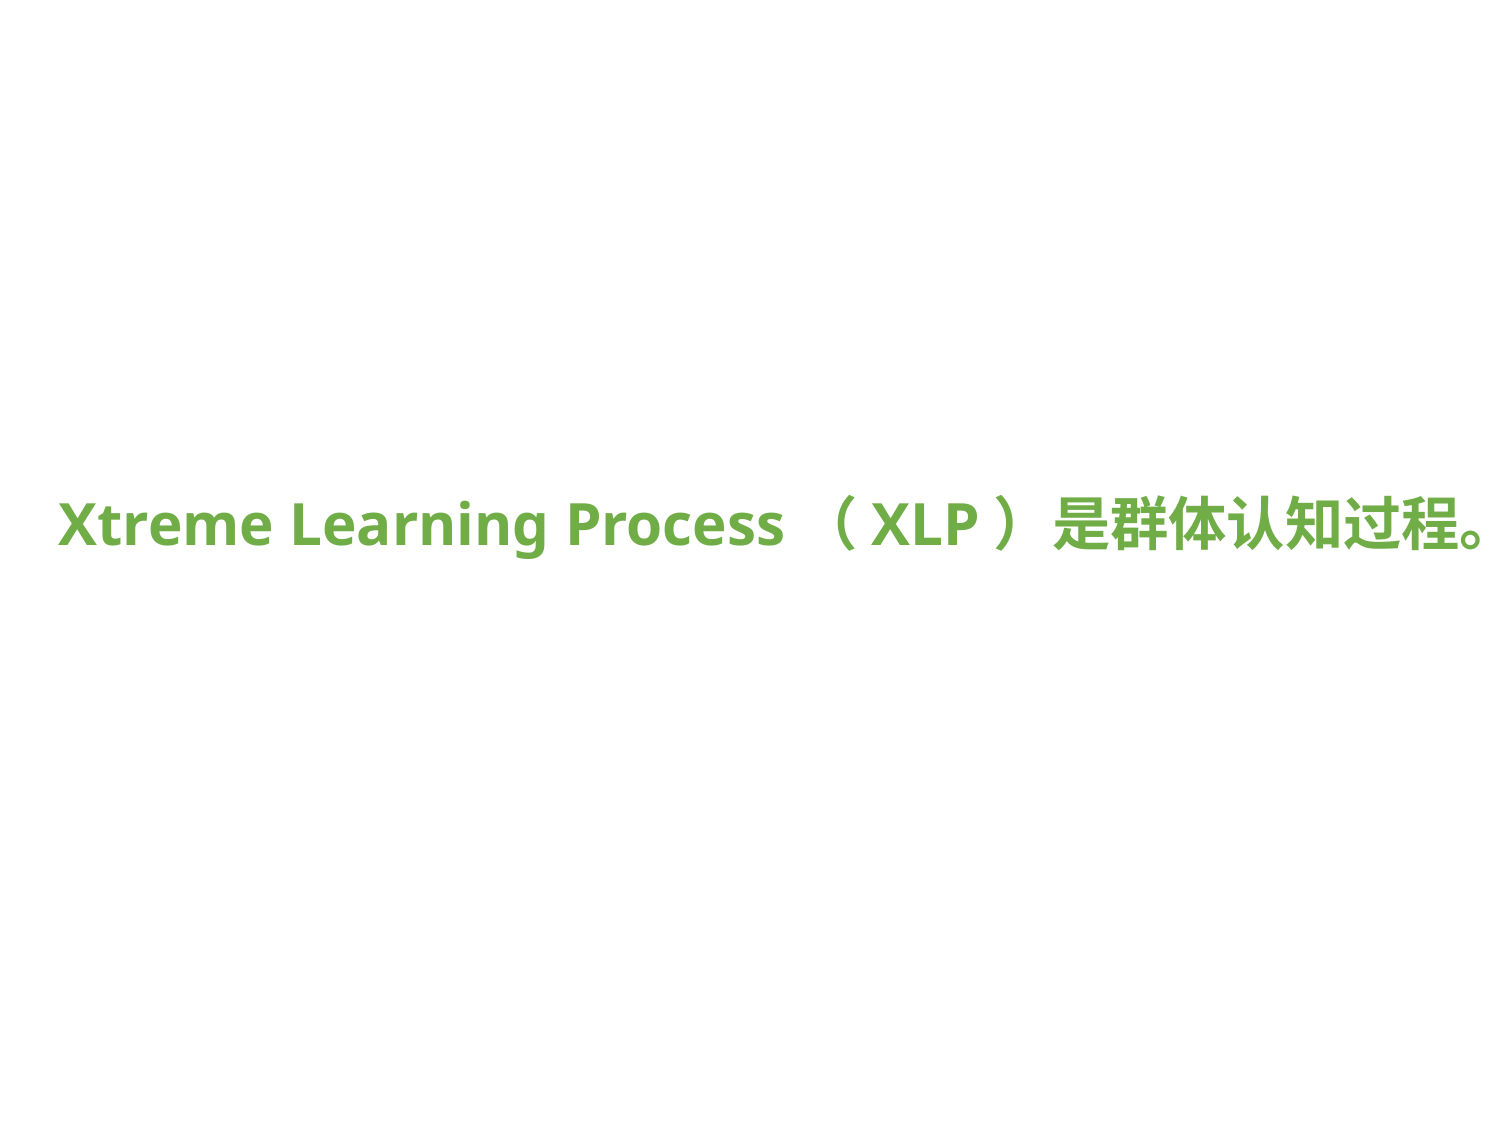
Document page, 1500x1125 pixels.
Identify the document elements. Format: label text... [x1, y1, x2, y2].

title Xtreme Learning Process（XLP）是群体认知过程。 [0, 361, 1500, 565]
